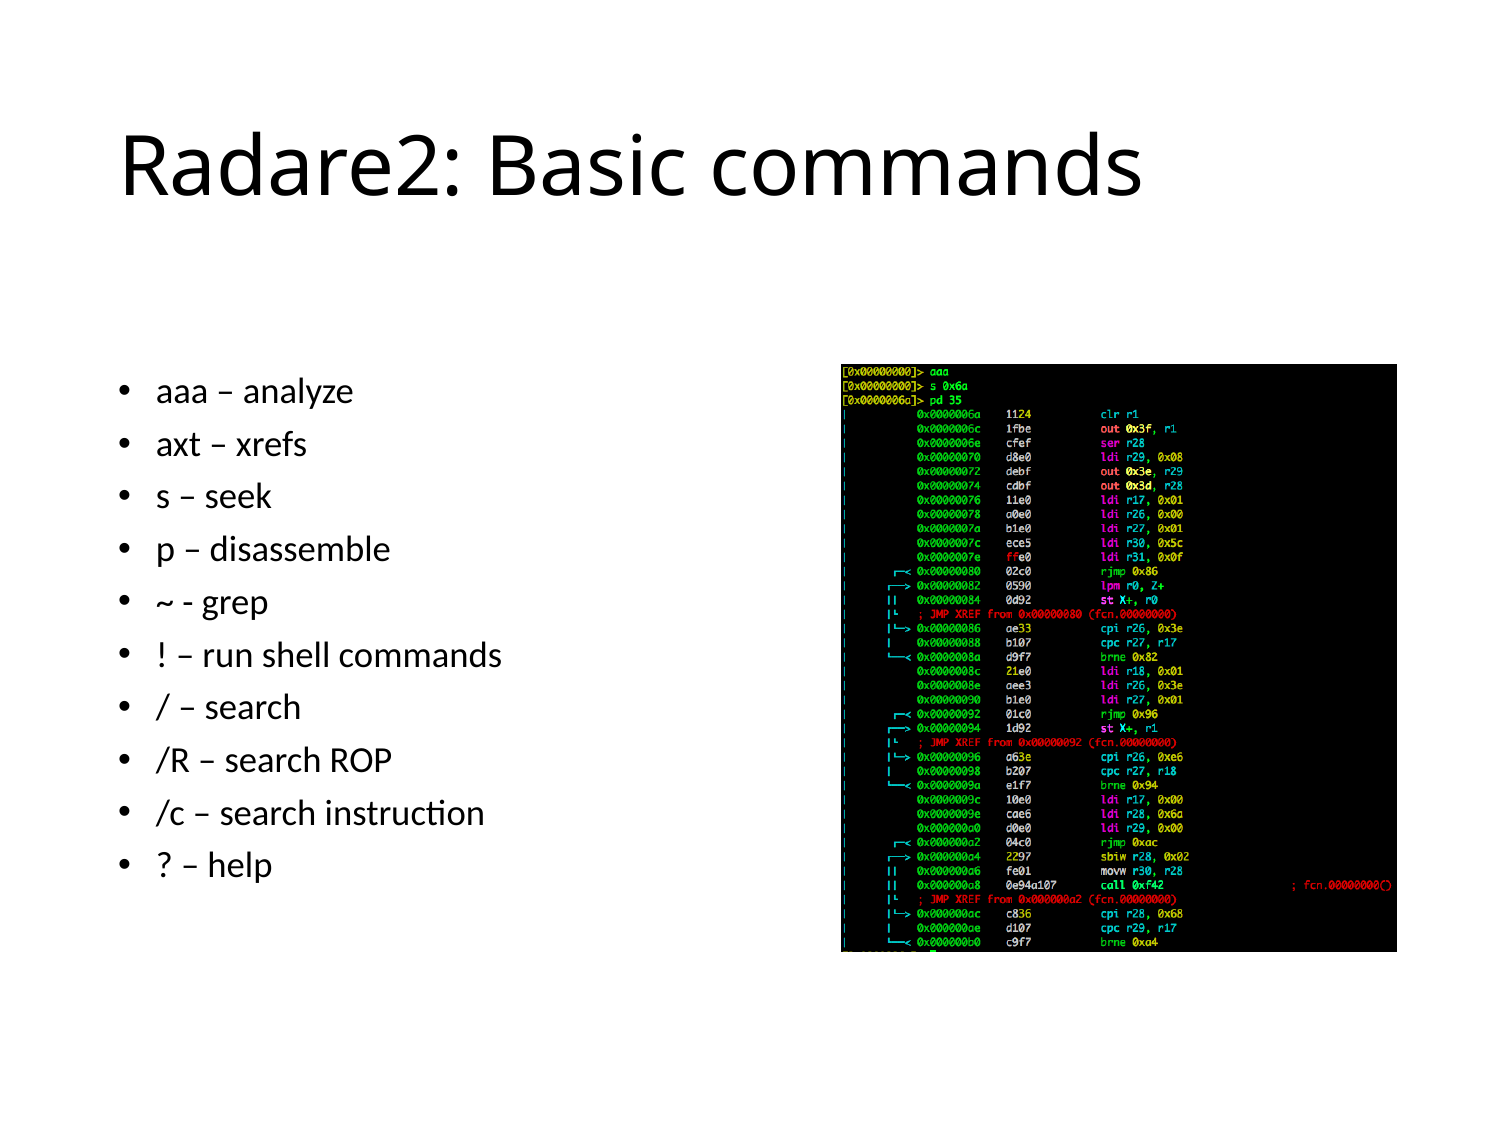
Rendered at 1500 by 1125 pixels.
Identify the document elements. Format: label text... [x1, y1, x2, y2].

title Radare2: Basic commands [103, 59, 1397, 278]
picture [840, 364, 1397, 952]
list aaa – analyze axt – xrefs s – seek p – disassemble ~ - grep ! – run shell commands / – search /R – search ROP /c – search instruction ? – help [103, 364, 840, 900]
